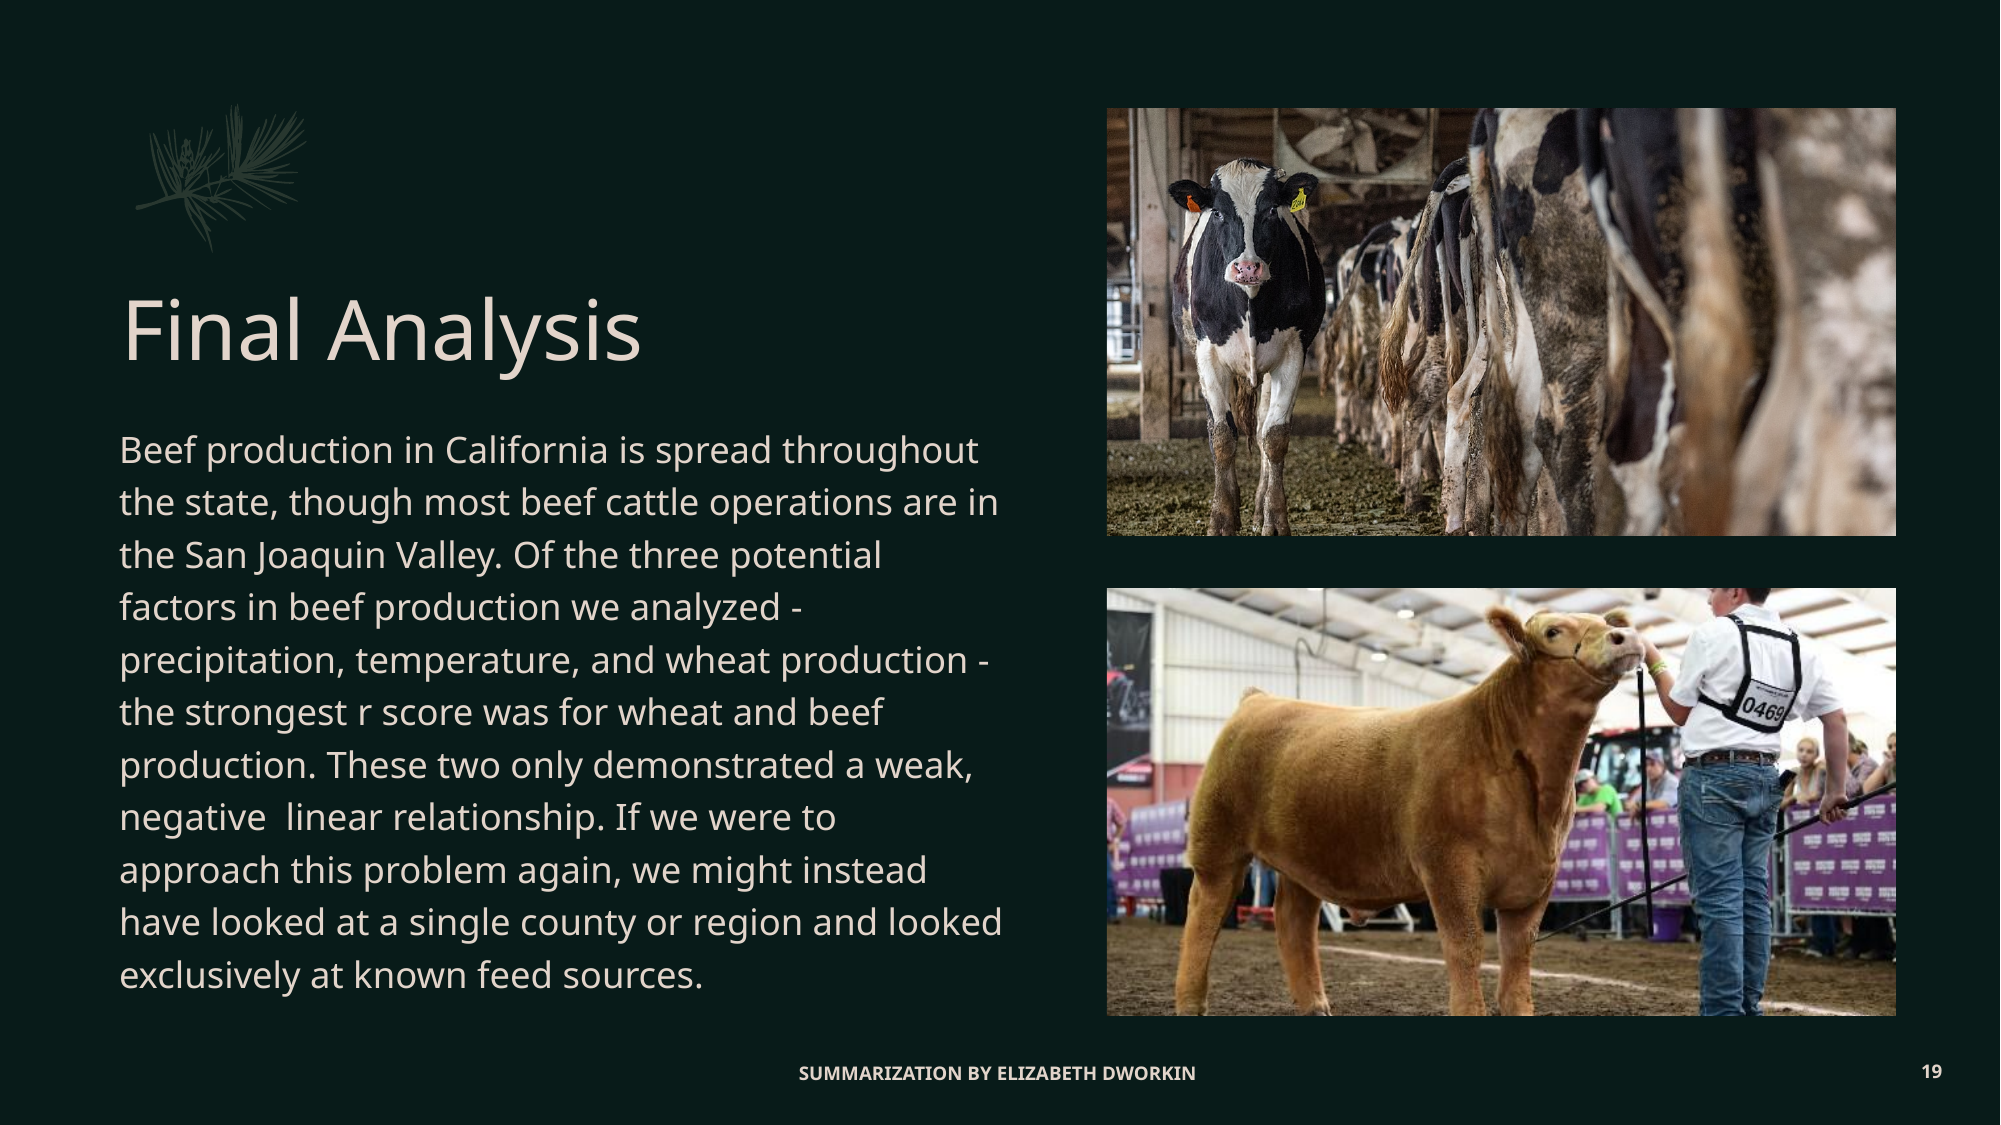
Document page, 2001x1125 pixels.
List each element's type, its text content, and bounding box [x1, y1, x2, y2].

title Final Analysis [106, 225, 1000, 410]
list Beef production in California is spread throughout the state, though most beef cattle operations are in the San Joaquin Valley. Of the three potential factors in beef production we analyzed - precipitation, temperature, and wheat production - the strongest r score was for wheat and beef production. These two only demonstrated a weak, negative linear relationship. If we were to approach this problem again, we might instead have looked at a single county or region and looked exclusively at known feed sources. [104, 410, 1023, 1017]
picture [1106, 107, 1897, 536]
footer SUMMARIZATION BY ELIZABETH DWORKIN [587, 1042, 1413, 1103]
picture [1106, 587, 1897, 1016]
slide_number ‹#› [1725, 1042, 1958, 1103]
